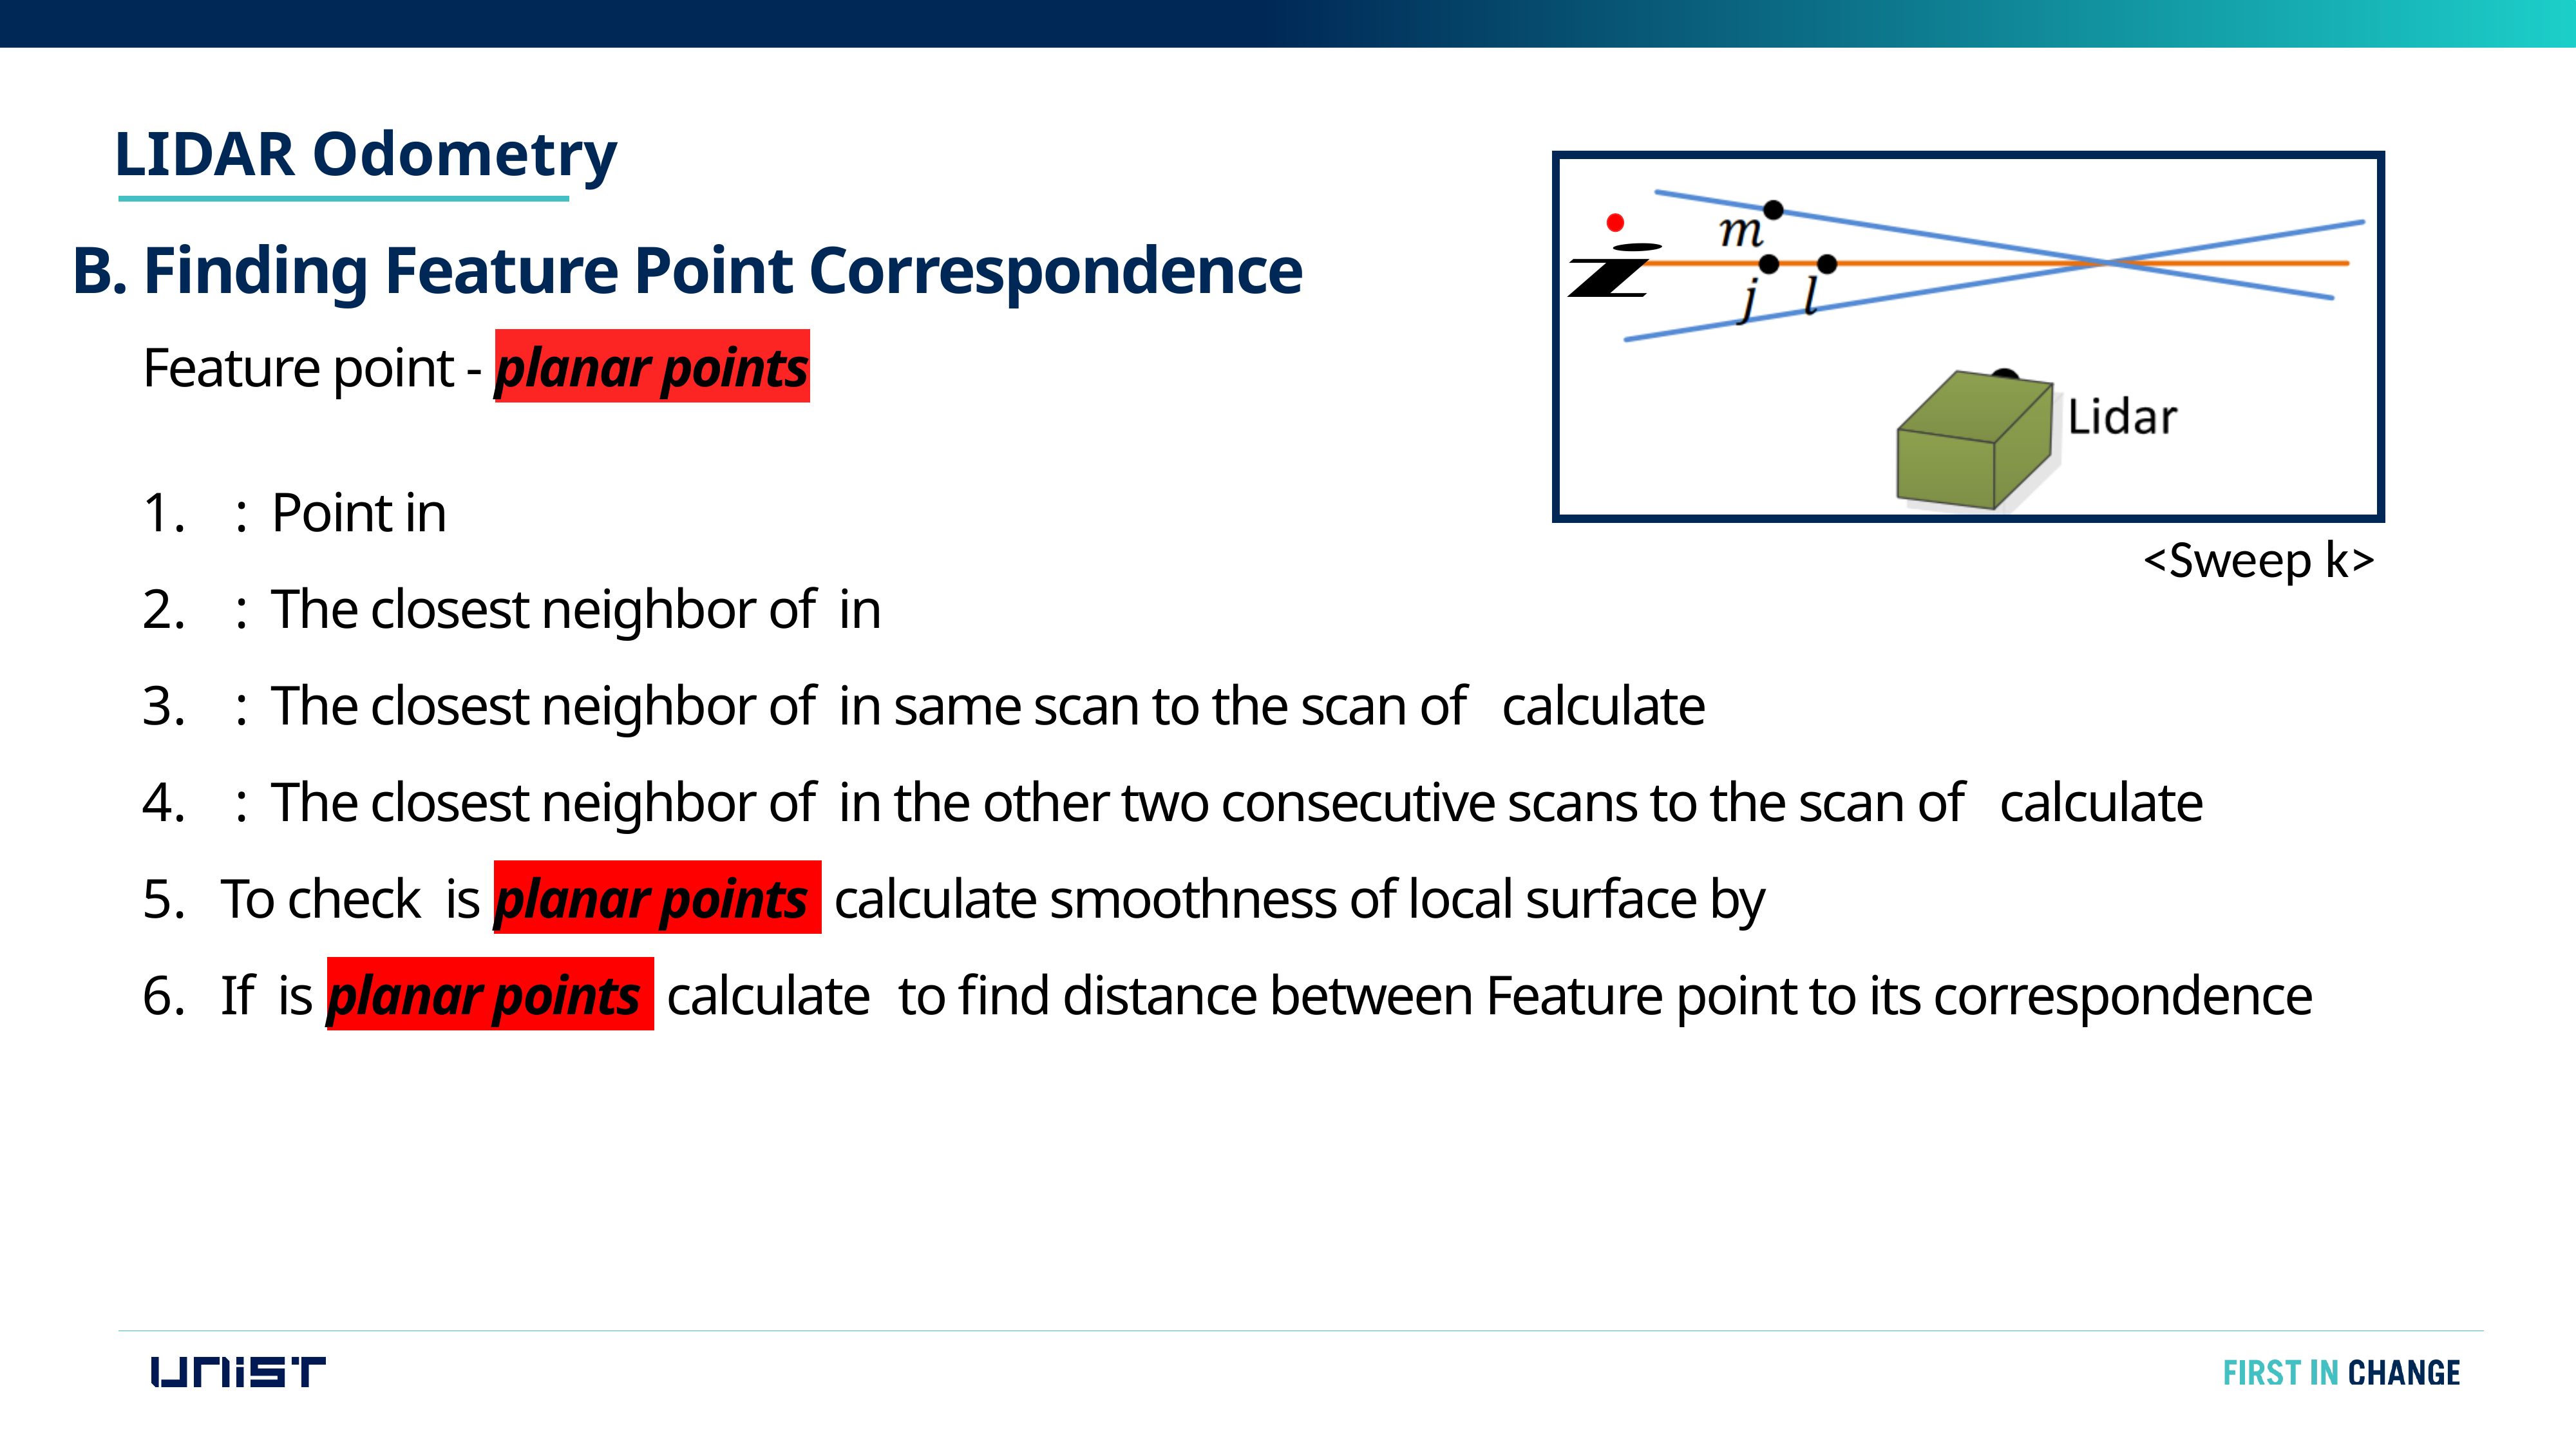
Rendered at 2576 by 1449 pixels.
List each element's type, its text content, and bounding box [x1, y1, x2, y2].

text_box [1555, 154, 2382, 520]
text_box Feature point - planar points [133, 328, 1421, 402]
text_box B. Finding Feature Point Correspondence [61, 224, 1315, 311]
text_box <Sweep k> [2133, 518, 2390, 593]
text_box LIDAR Odometry [104, 109, 698, 193]
picture [2224, 1359, 2460, 1385]
text_box [0, 0, 2576, 48]
picture [1602, 155, 2382, 537]
picture [151, 1357, 326, 1387]
